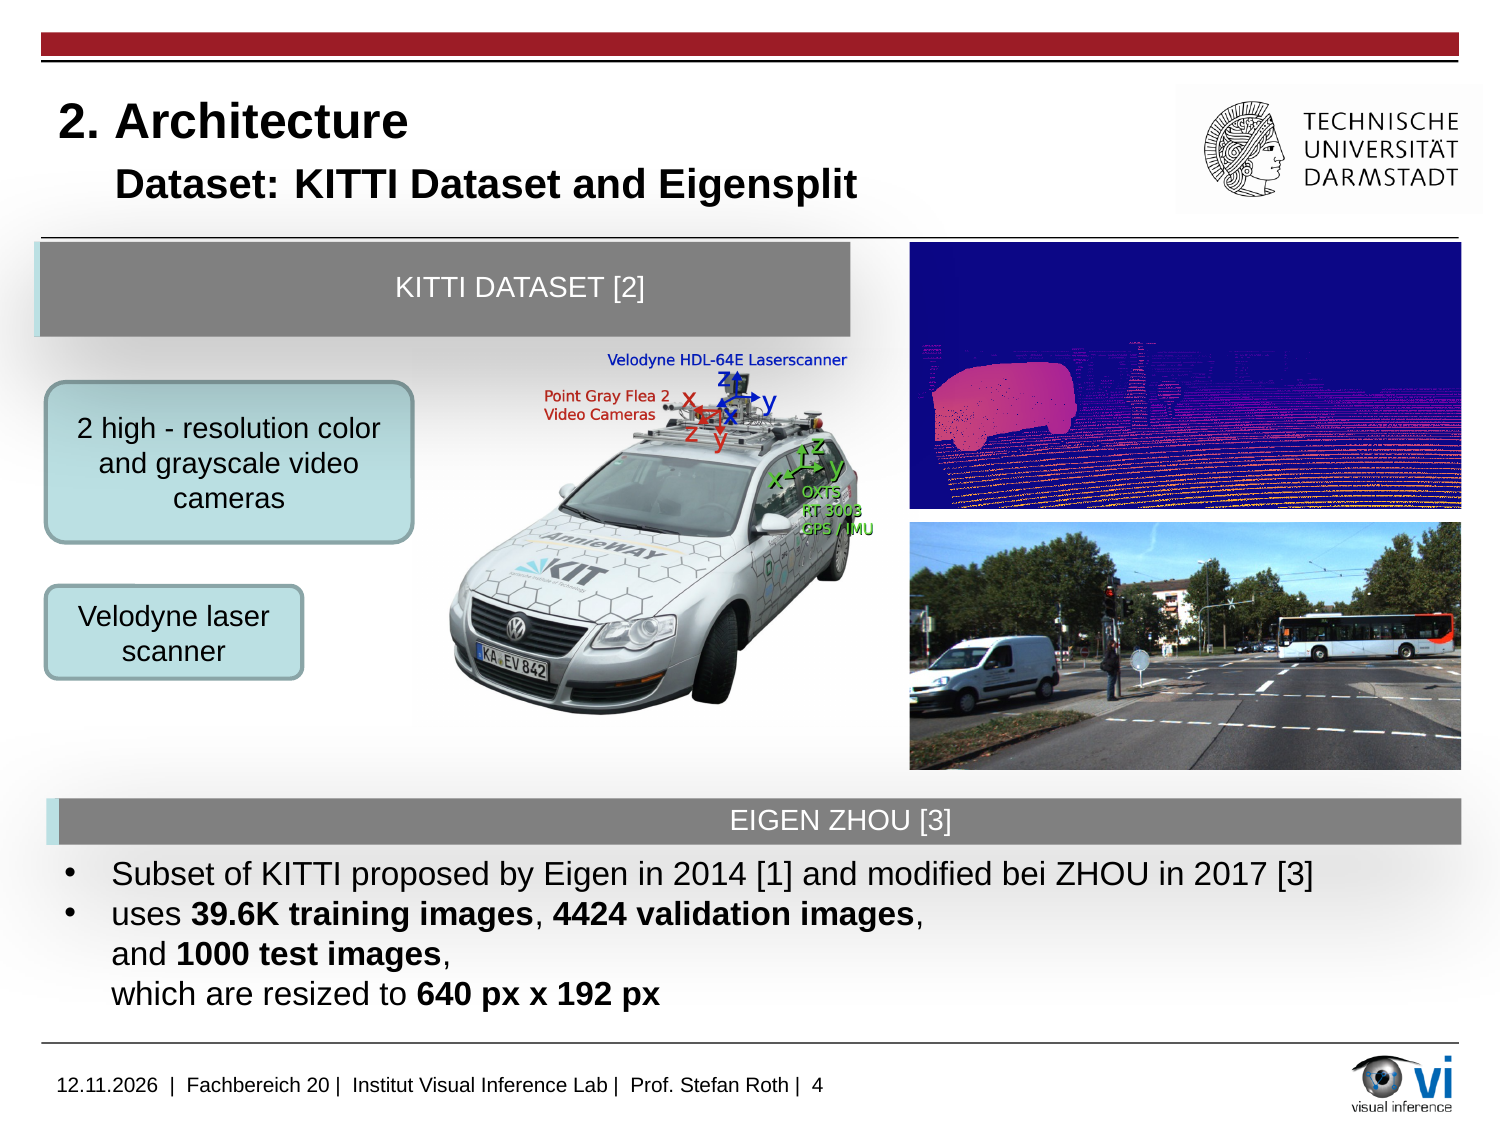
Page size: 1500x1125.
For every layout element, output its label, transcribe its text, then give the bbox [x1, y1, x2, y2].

text_box Velodyne laser scanner [43, 583, 305, 681]
text_box 2 high - resolution color and grayscale video cameras [43, 434, 407, 545]
picture [909, 522, 1462, 770]
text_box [33, 241, 851, 337]
picture [1351, 1099, 1500, 1112]
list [412, 348, 920, 727]
table_cell 12 [45, 379, 410, 538]
text_box Subset of KITTI proposed by Eigen in 2014 [1] and modified bei ZHOU in 2017 [3] uses 39.6K training images, 4424 validation images, and 1000 test images, which are resized to 640 px x 192 px [49, 844, 1500, 1099]
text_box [46, 798, 1462, 846]
title 2. Architecture Dataset: KITTI Dataset and Eigensplit [58, 79, 1149, 218]
picture [1175, 84, 1483, 214]
table_cell Normal-to-Depth Block + Averaging Normal based on SP [49, 844, 1466, 917]
picture [909, 241, 1462, 510]
